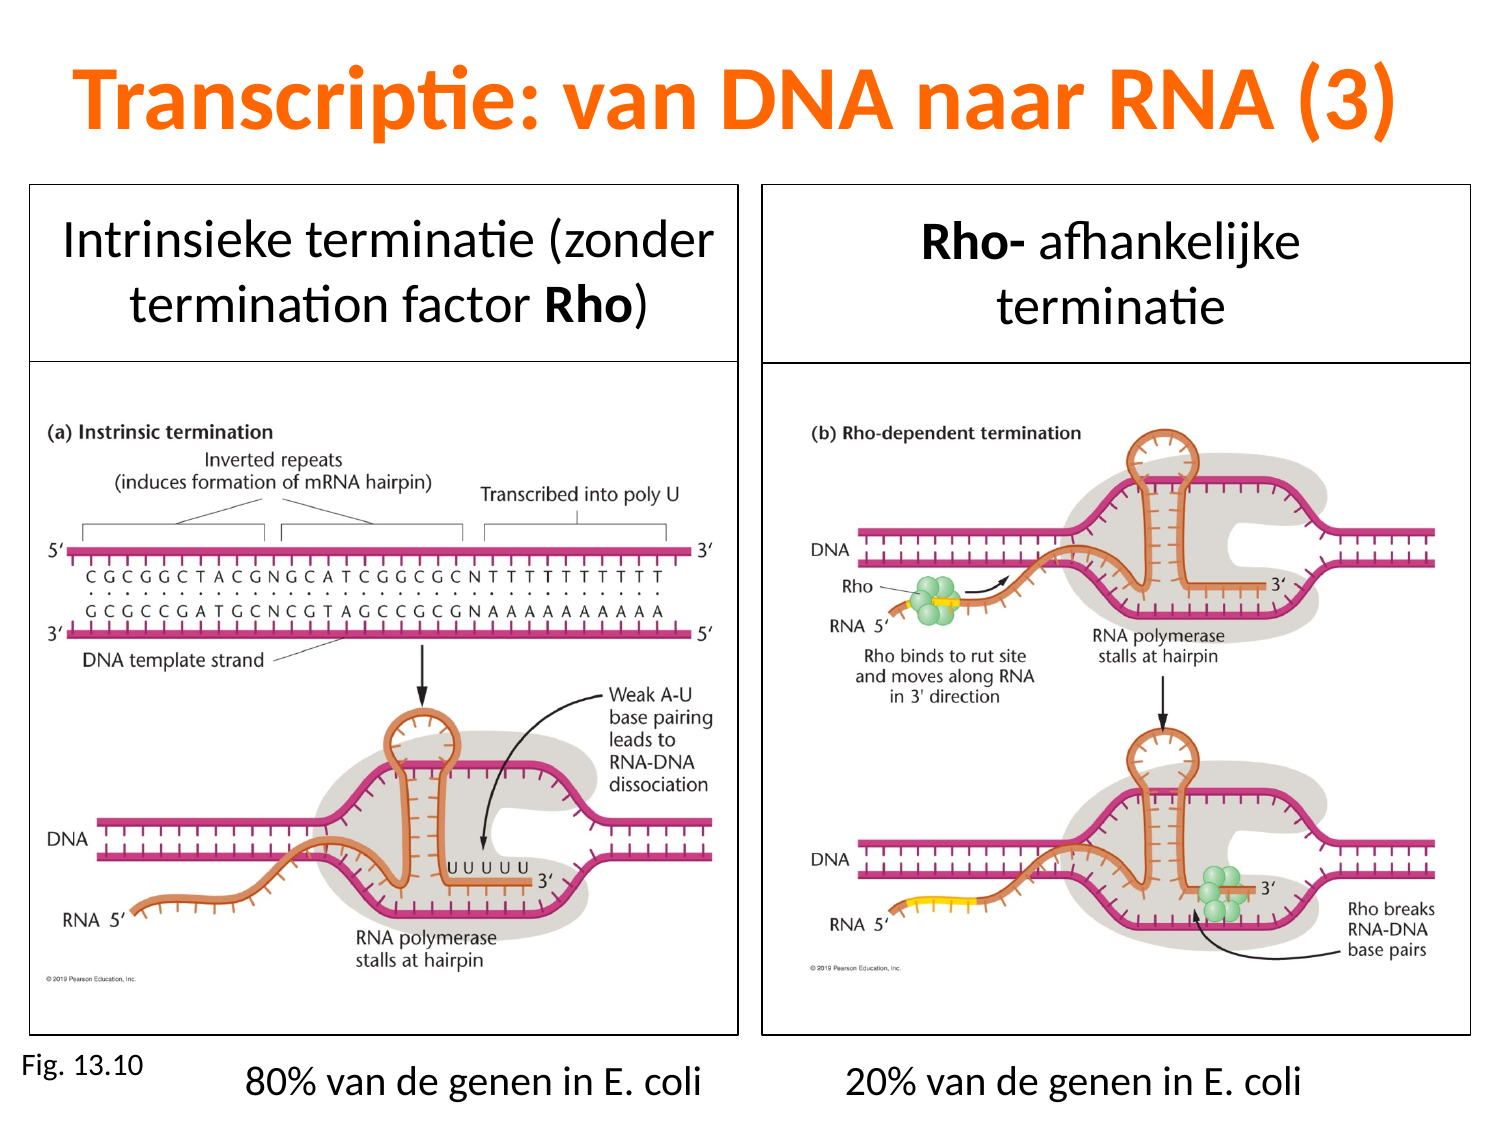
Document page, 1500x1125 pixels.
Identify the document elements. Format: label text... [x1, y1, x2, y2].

text_box Transcriptie: van DNA naar RNA (3) [50, 30, 1423, 193]
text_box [761, 184, 1471, 1036]
text_box Fig. 13.10 [5, 1036, 160, 1089]
text_box 80% van de genen in E. coli 20% van de genen in E. coli [206, 1046, 1341, 1112]
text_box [29, 184, 750, 1036]
